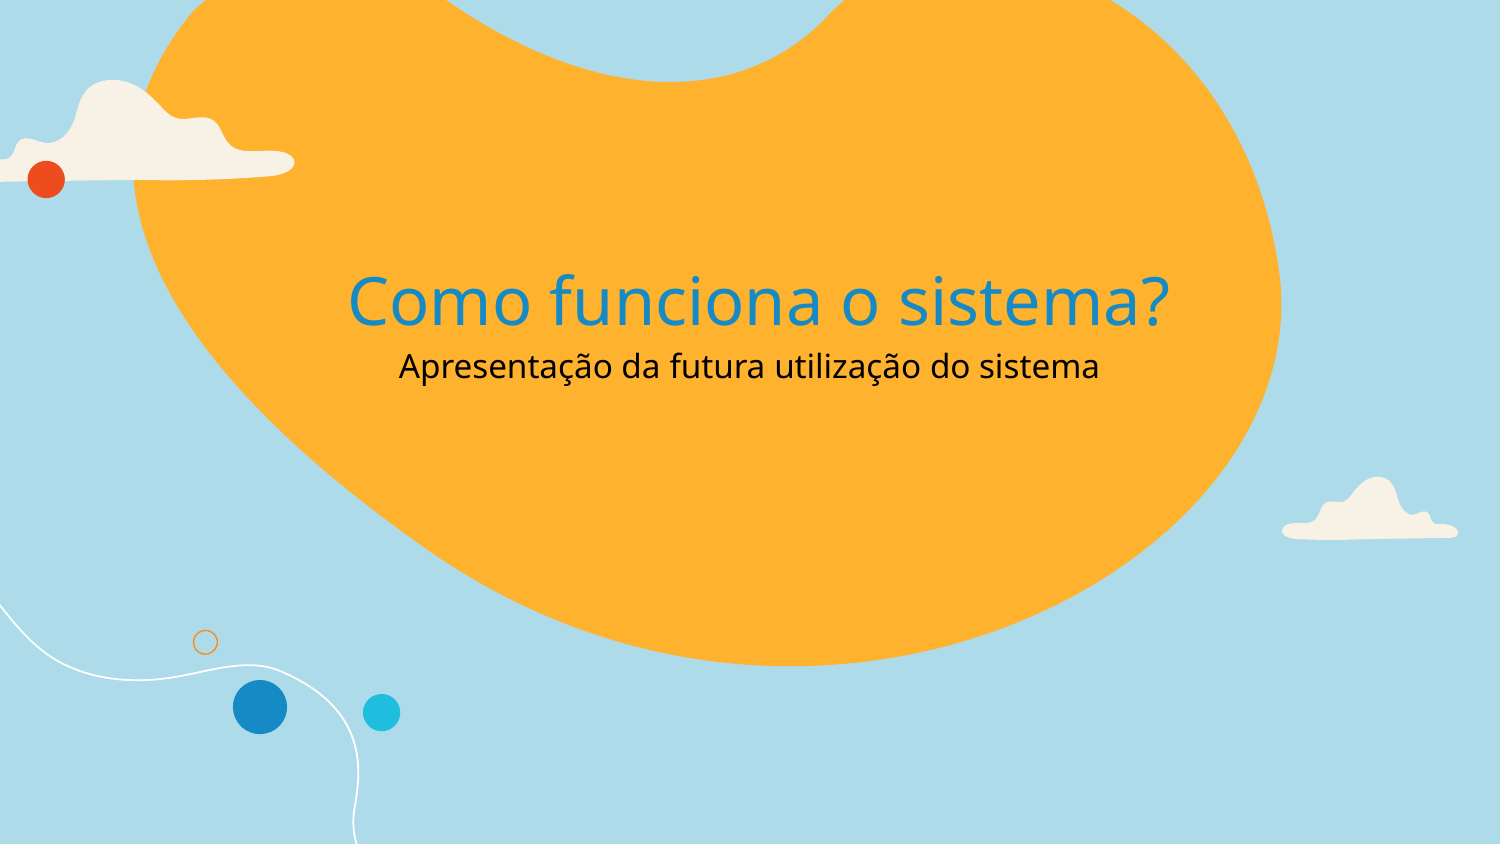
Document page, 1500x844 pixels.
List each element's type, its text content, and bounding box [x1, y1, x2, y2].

list Como funciona o sistema? [222, 231, 1278, 339]
text_box Apresentação da futura utilização do sistema [376, 338, 1124, 393]
